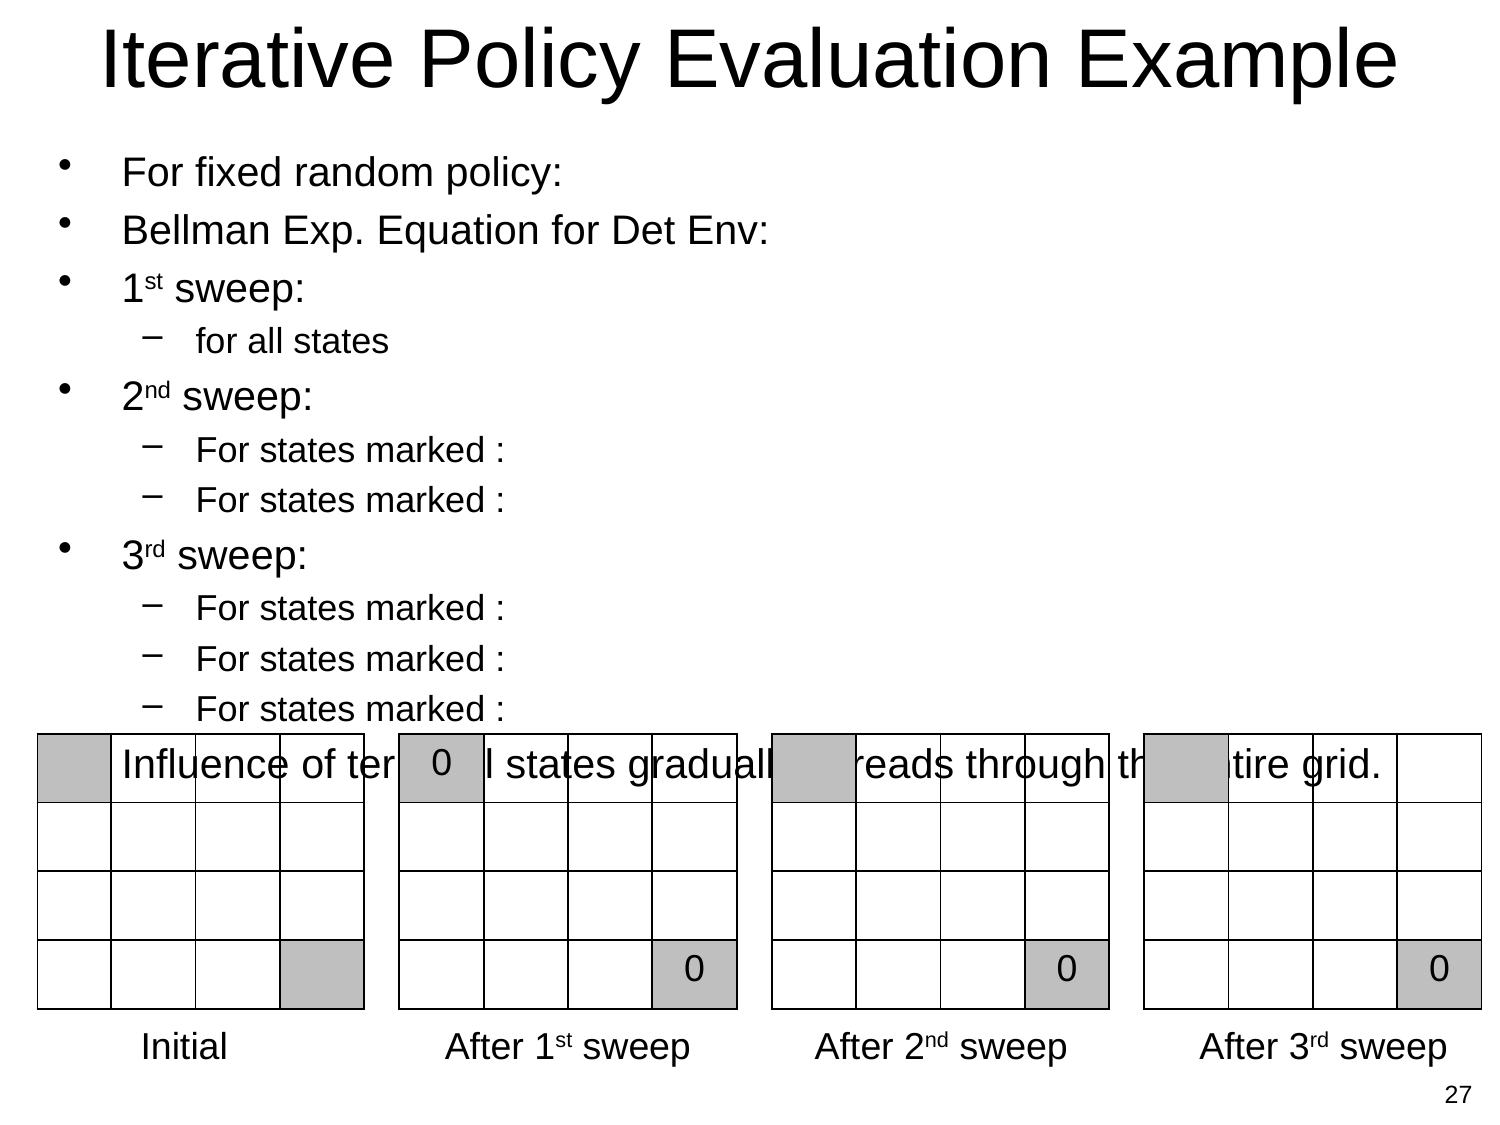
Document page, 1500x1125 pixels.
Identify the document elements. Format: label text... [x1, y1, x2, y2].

text_box After 1st sweep [430, 1014, 706, 1075]
title Iterative Policy Evaluation Example [74, 0, 1426, 126]
text_box After 2nd sweep [799, 1014, 1083, 1075]
slide_number 27 [1137, 1070, 1488, 1112]
text_box Initial [125, 1014, 243, 1075]
text_box After 3rd sweep [1184, 1014, 1463, 1075]
